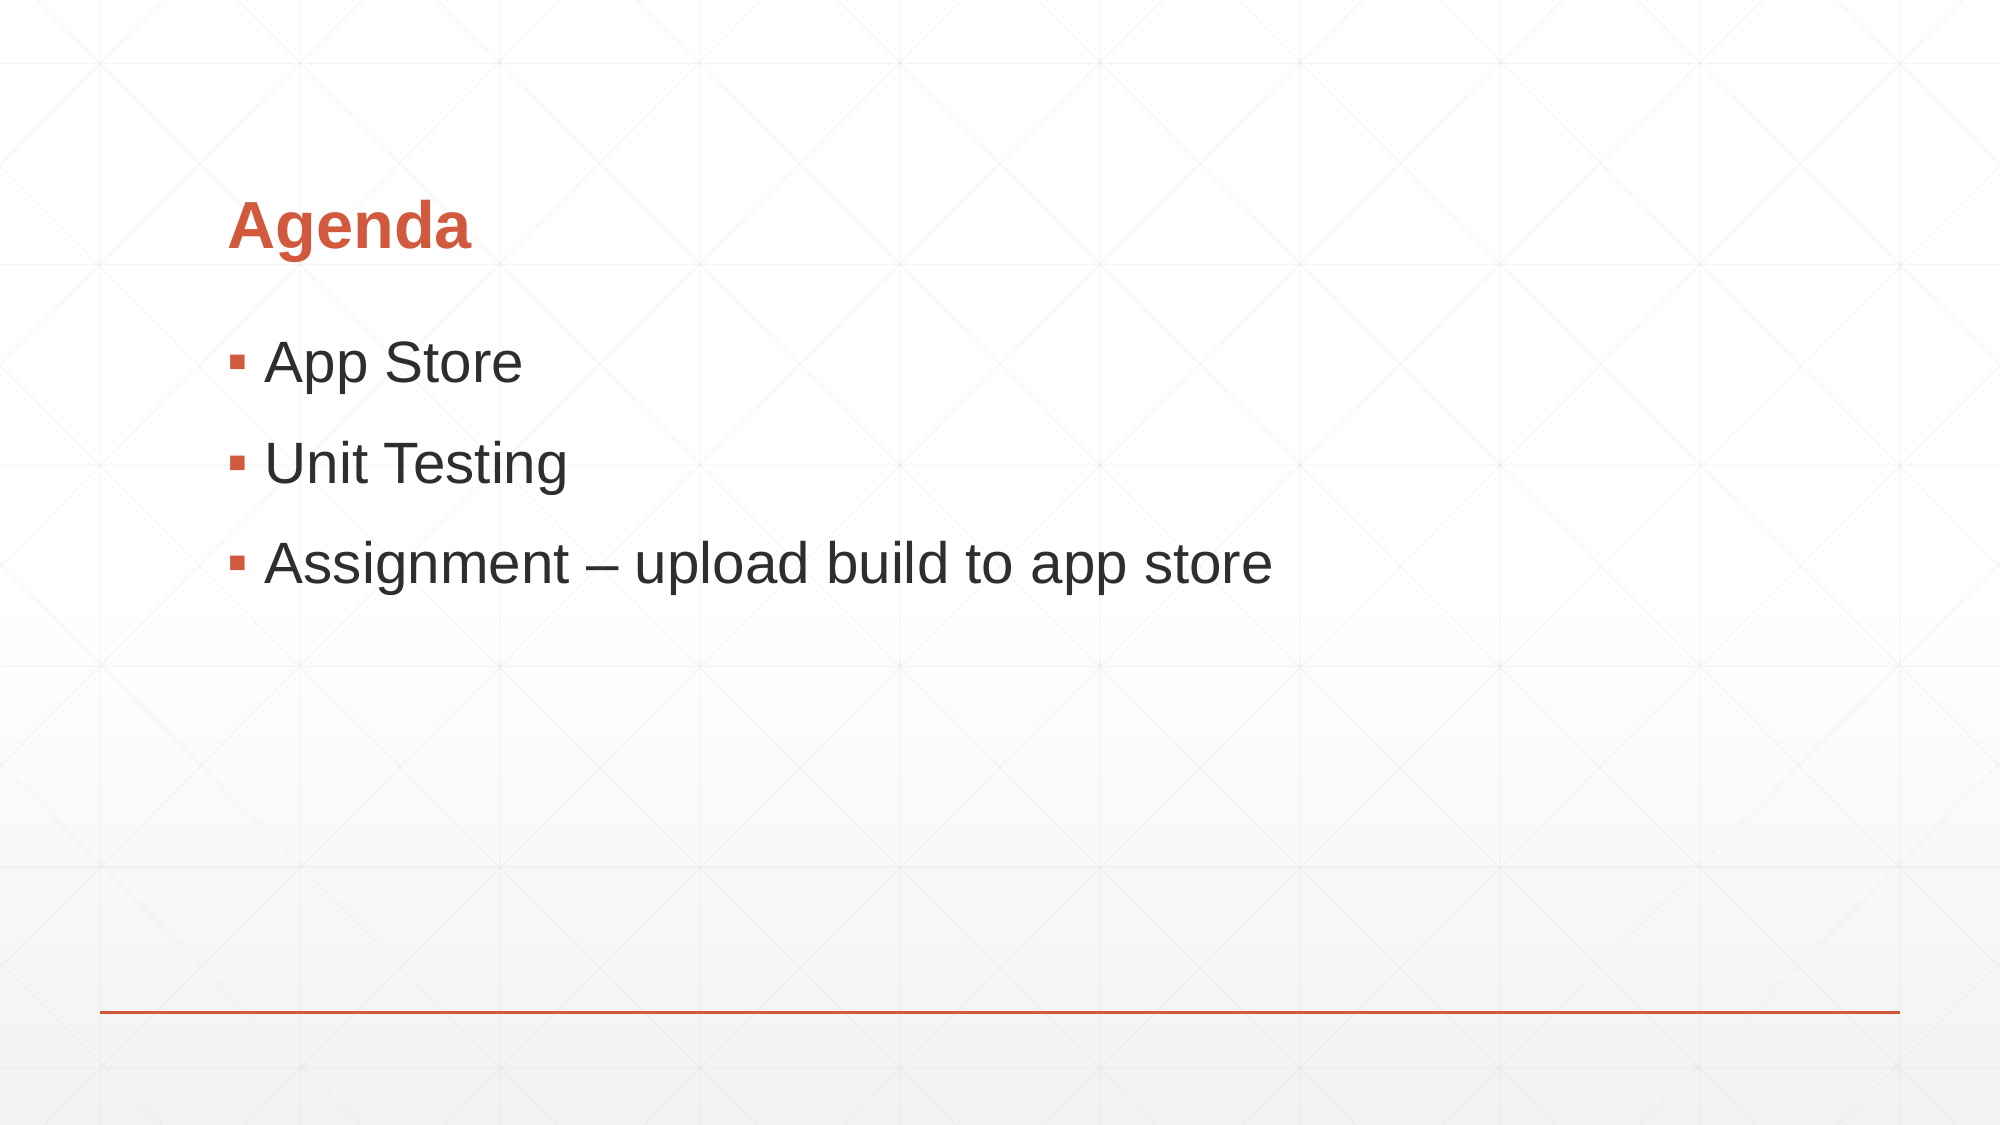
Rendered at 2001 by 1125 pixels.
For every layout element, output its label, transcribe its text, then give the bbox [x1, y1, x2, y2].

list App Store Unit Testing Assignment – upload build to app store [212, 324, 1788, 950]
title Agenda [212, 82, 1788, 271]
